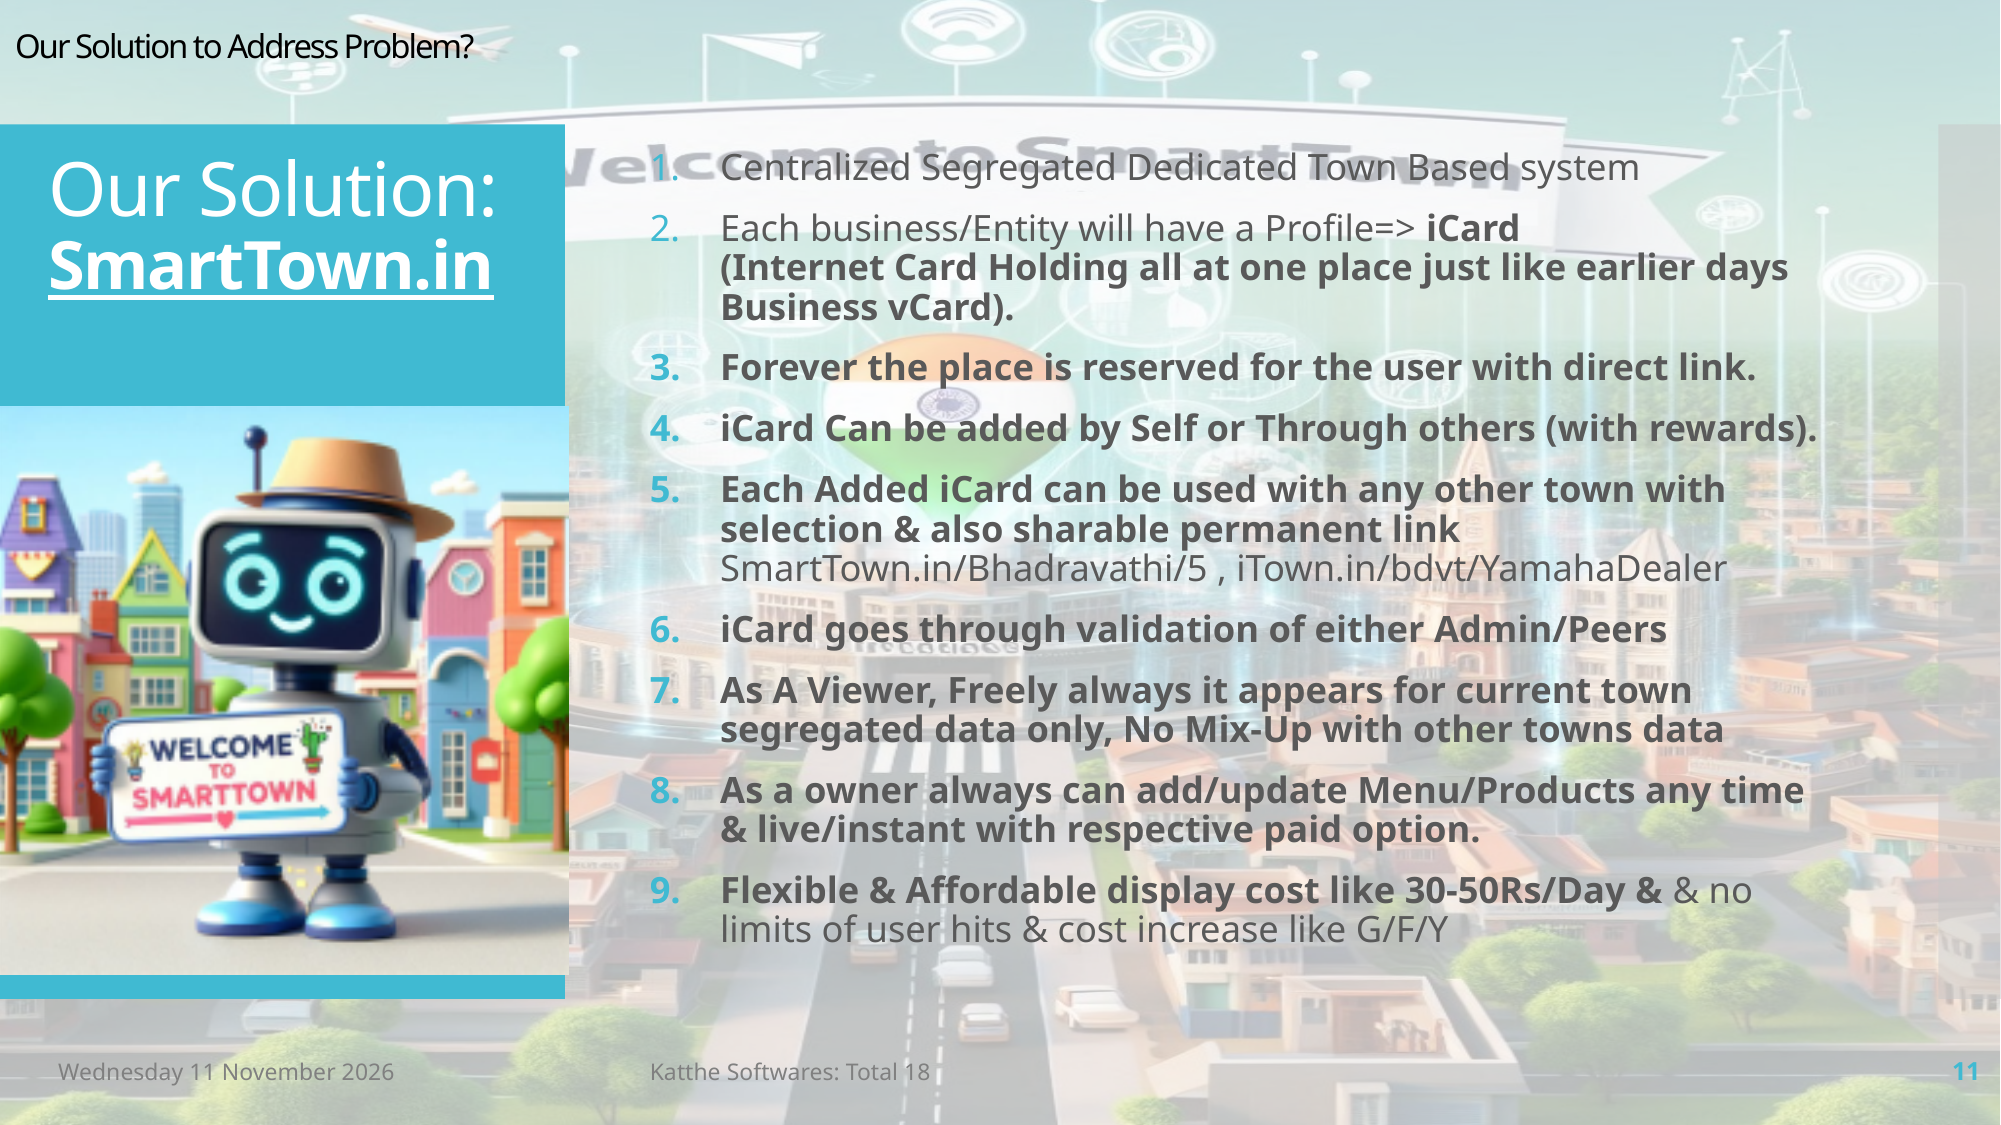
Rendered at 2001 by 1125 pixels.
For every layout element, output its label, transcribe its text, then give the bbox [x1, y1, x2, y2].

picture [0, 405, 569, 976]
slide_number 11 [1744, 1042, 1996, 1103]
footer Katthe Softwares: Total 18 [634, 1042, 1605, 1103]
list Centralized Segregated Dedicated Town Based system Each business/Entity will have a Profile=> iCard (Internet Card Holding all at one place just like earlier days Business vCard). Forever the place is reserved for the user with direct link. iCard Can be added by Self or Through others (with rewards). Each Added iCard can be used with any other town with selection & also sharable permanent link SmartTown.in/Bhadravathi/5 , iTown.in/bdvt/YamahaDealer iCard goes through validation of either Admin/Peers As A Viewer, Freely always it appears for current town segregated data only, No Mix-Up with other towns data As a owner always can add/update Menu/Products any time & live/instant with respective paid option. Flexible & Affordable display cost like 30-50Rs/Day & & no limits of user hits & cost increase like G/F/Y [634, 141, 1835, 982]
title Our Solution: SmartTown.in [33, 141, 517, 382]
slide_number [43, 1042, 493, 1103]
text_box Our Solution to Address Problem? [0, 0, 555, 74]
